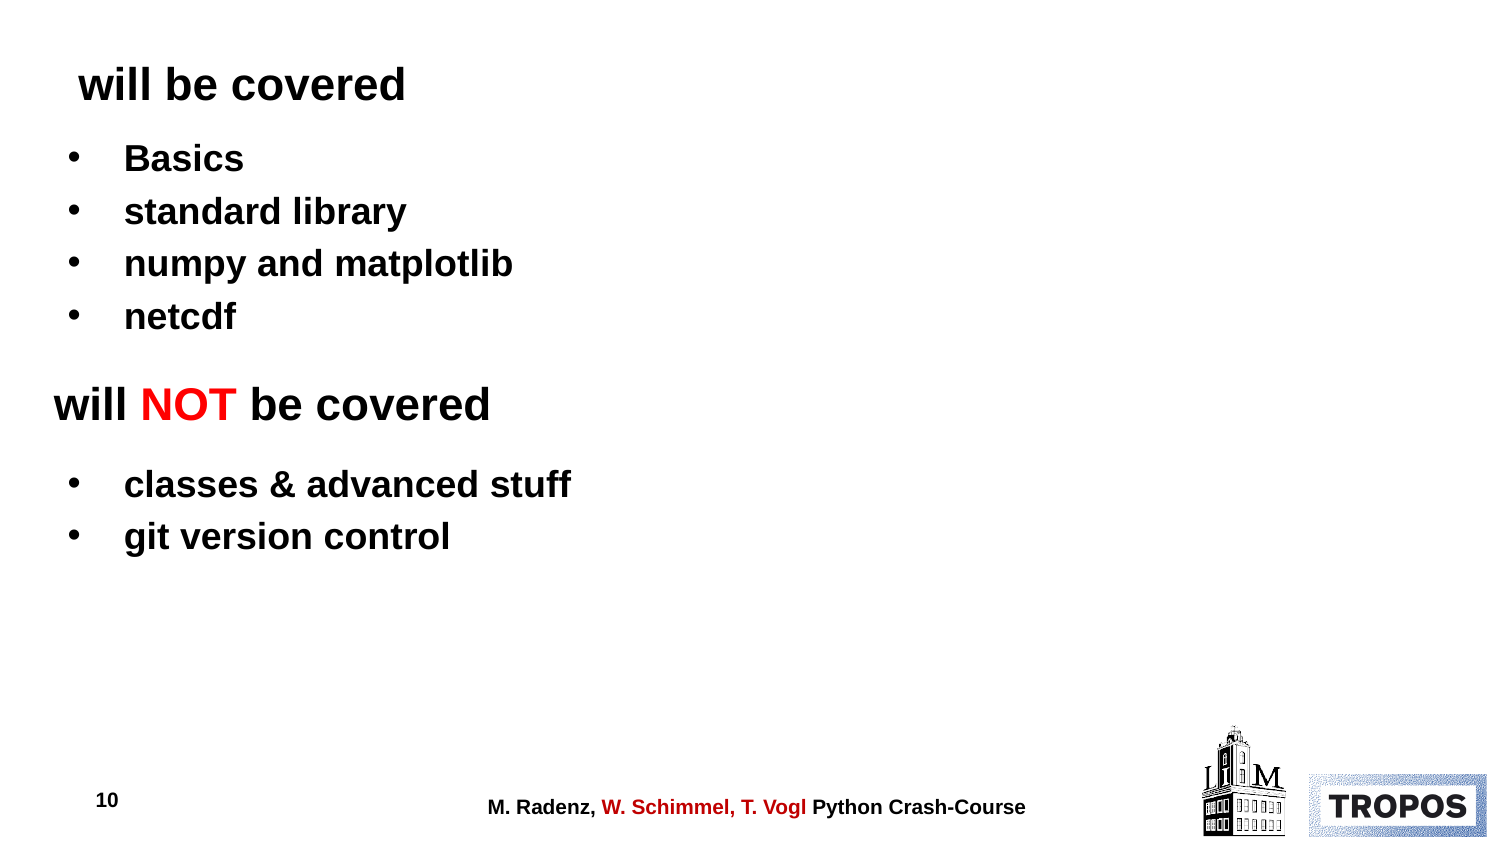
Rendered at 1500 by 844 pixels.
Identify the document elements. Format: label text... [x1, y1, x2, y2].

slide_number 10 [78, 776, 136, 822]
list Basics standard library numpy and matplotlib netcdf [53, 127, 844, 374]
text_box classes & advanced stuff git version control [53, 452, 844, 701]
picture [1309, 774, 1487, 837]
footer M. Radenz, W. Schimmel, T. Vogl Python Crash-Course [464, 783, 1049, 829]
list will be covered [78, 54, 1451, 144]
text_box will NOT be covered [53, 374, 1427, 464]
picture [1202, 725, 1298, 844]
